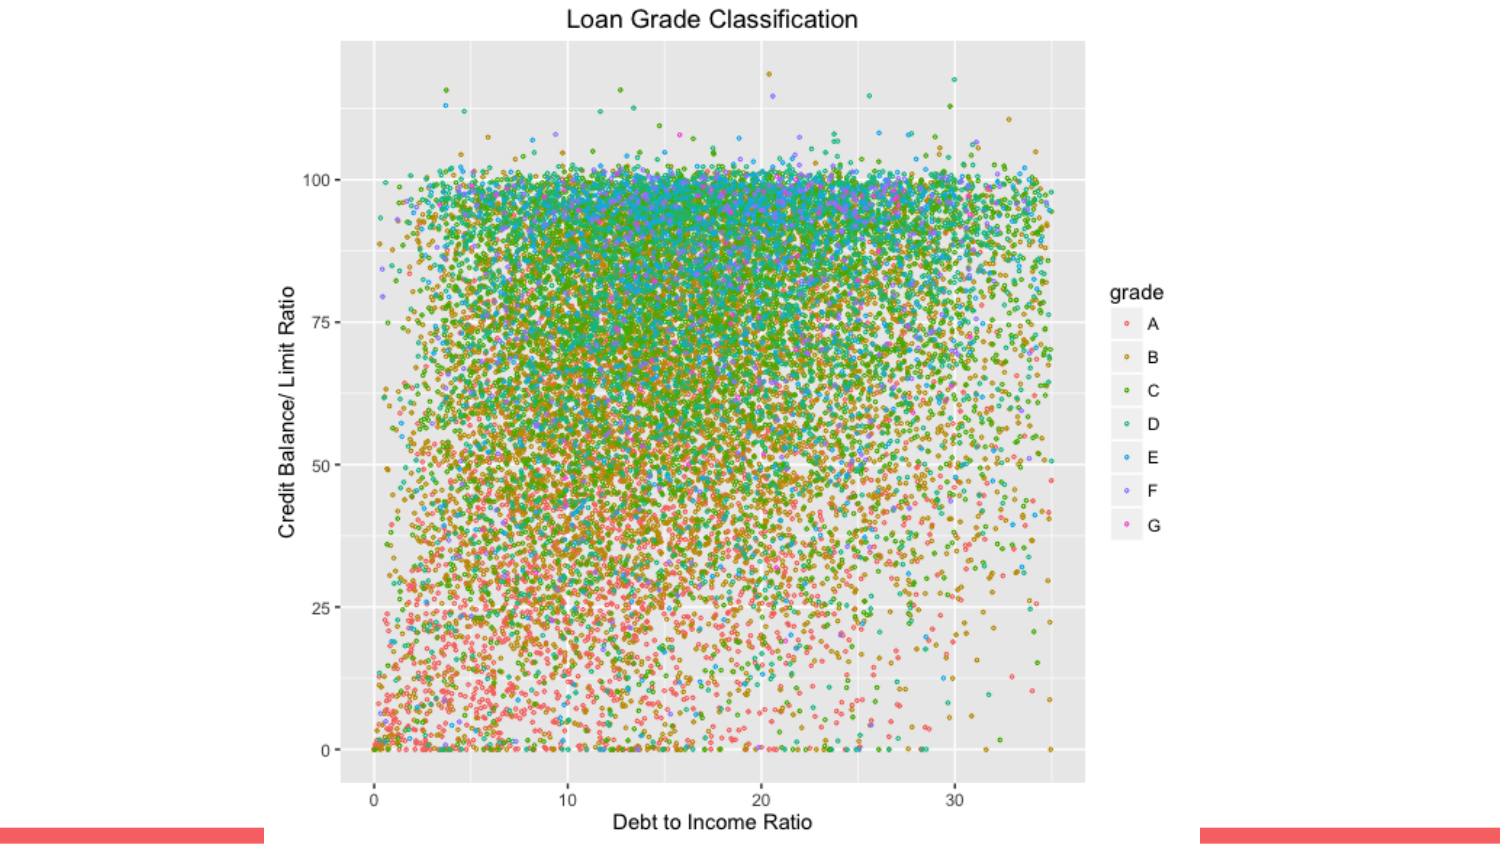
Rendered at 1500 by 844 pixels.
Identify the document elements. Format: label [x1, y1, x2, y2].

picture [263, 0, 1200, 844]
